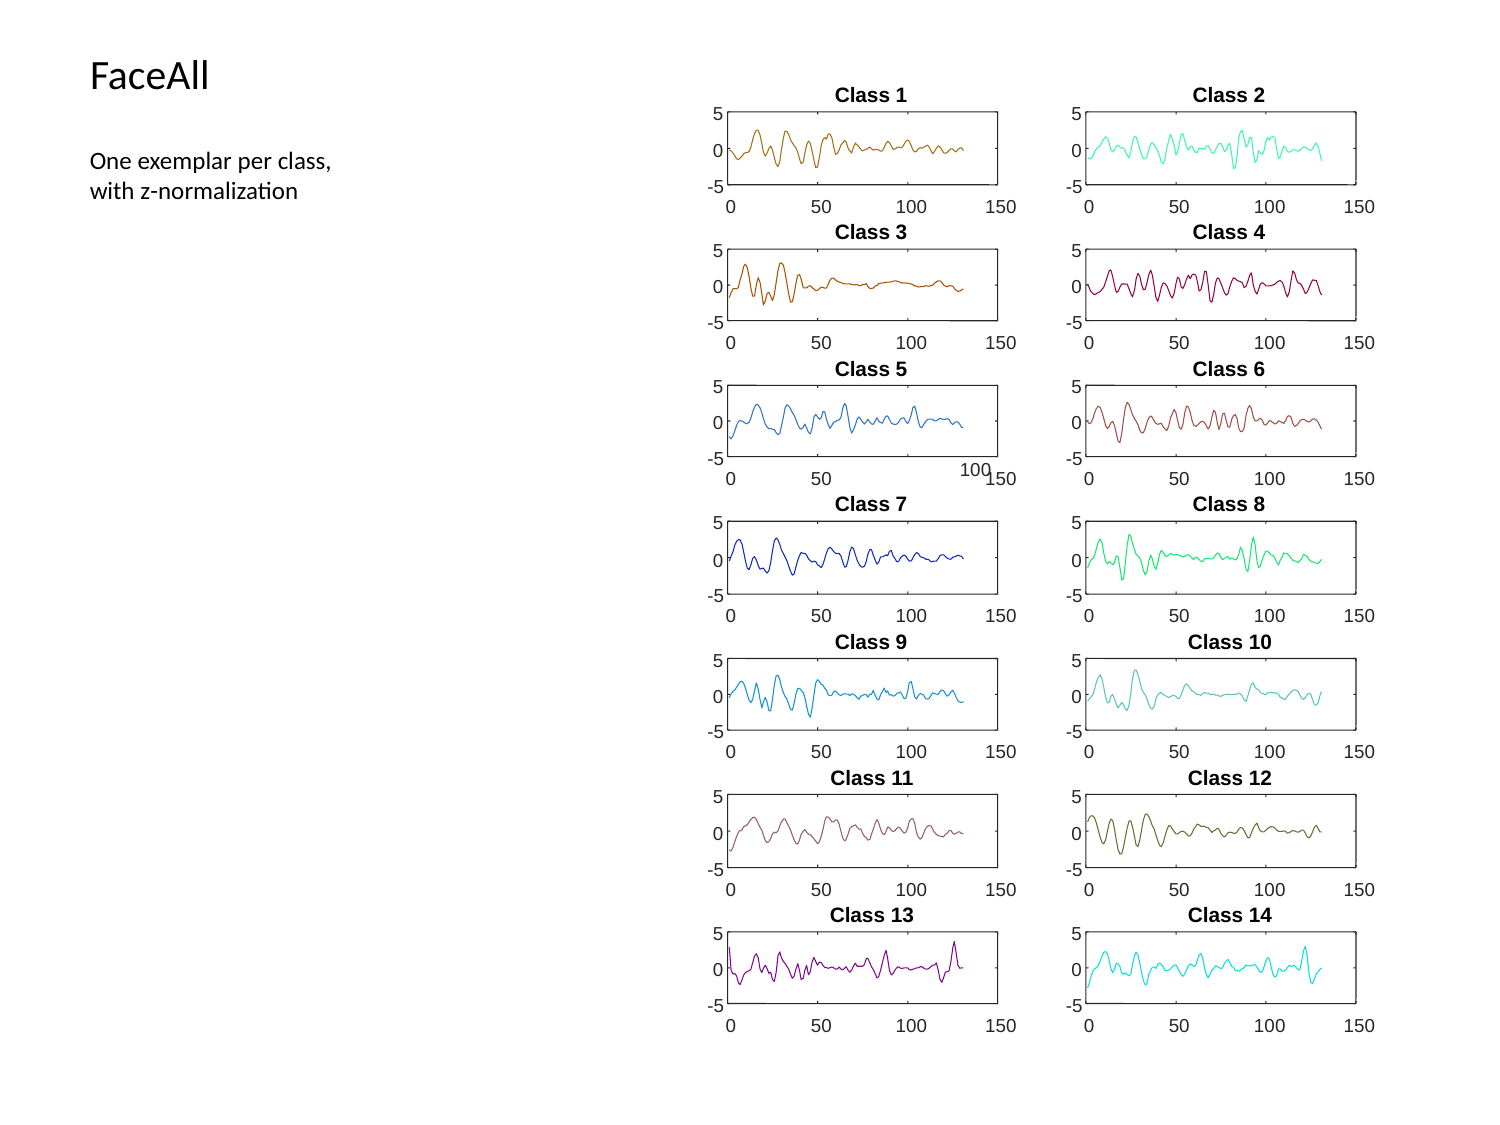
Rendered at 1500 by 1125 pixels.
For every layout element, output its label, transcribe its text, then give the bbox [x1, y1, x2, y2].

title FaceAll [75, 45, 450, 100]
text_box One exemplar per class, with z-normalization [74, 137, 375, 213]
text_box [703, 81, 1379, 1040]
